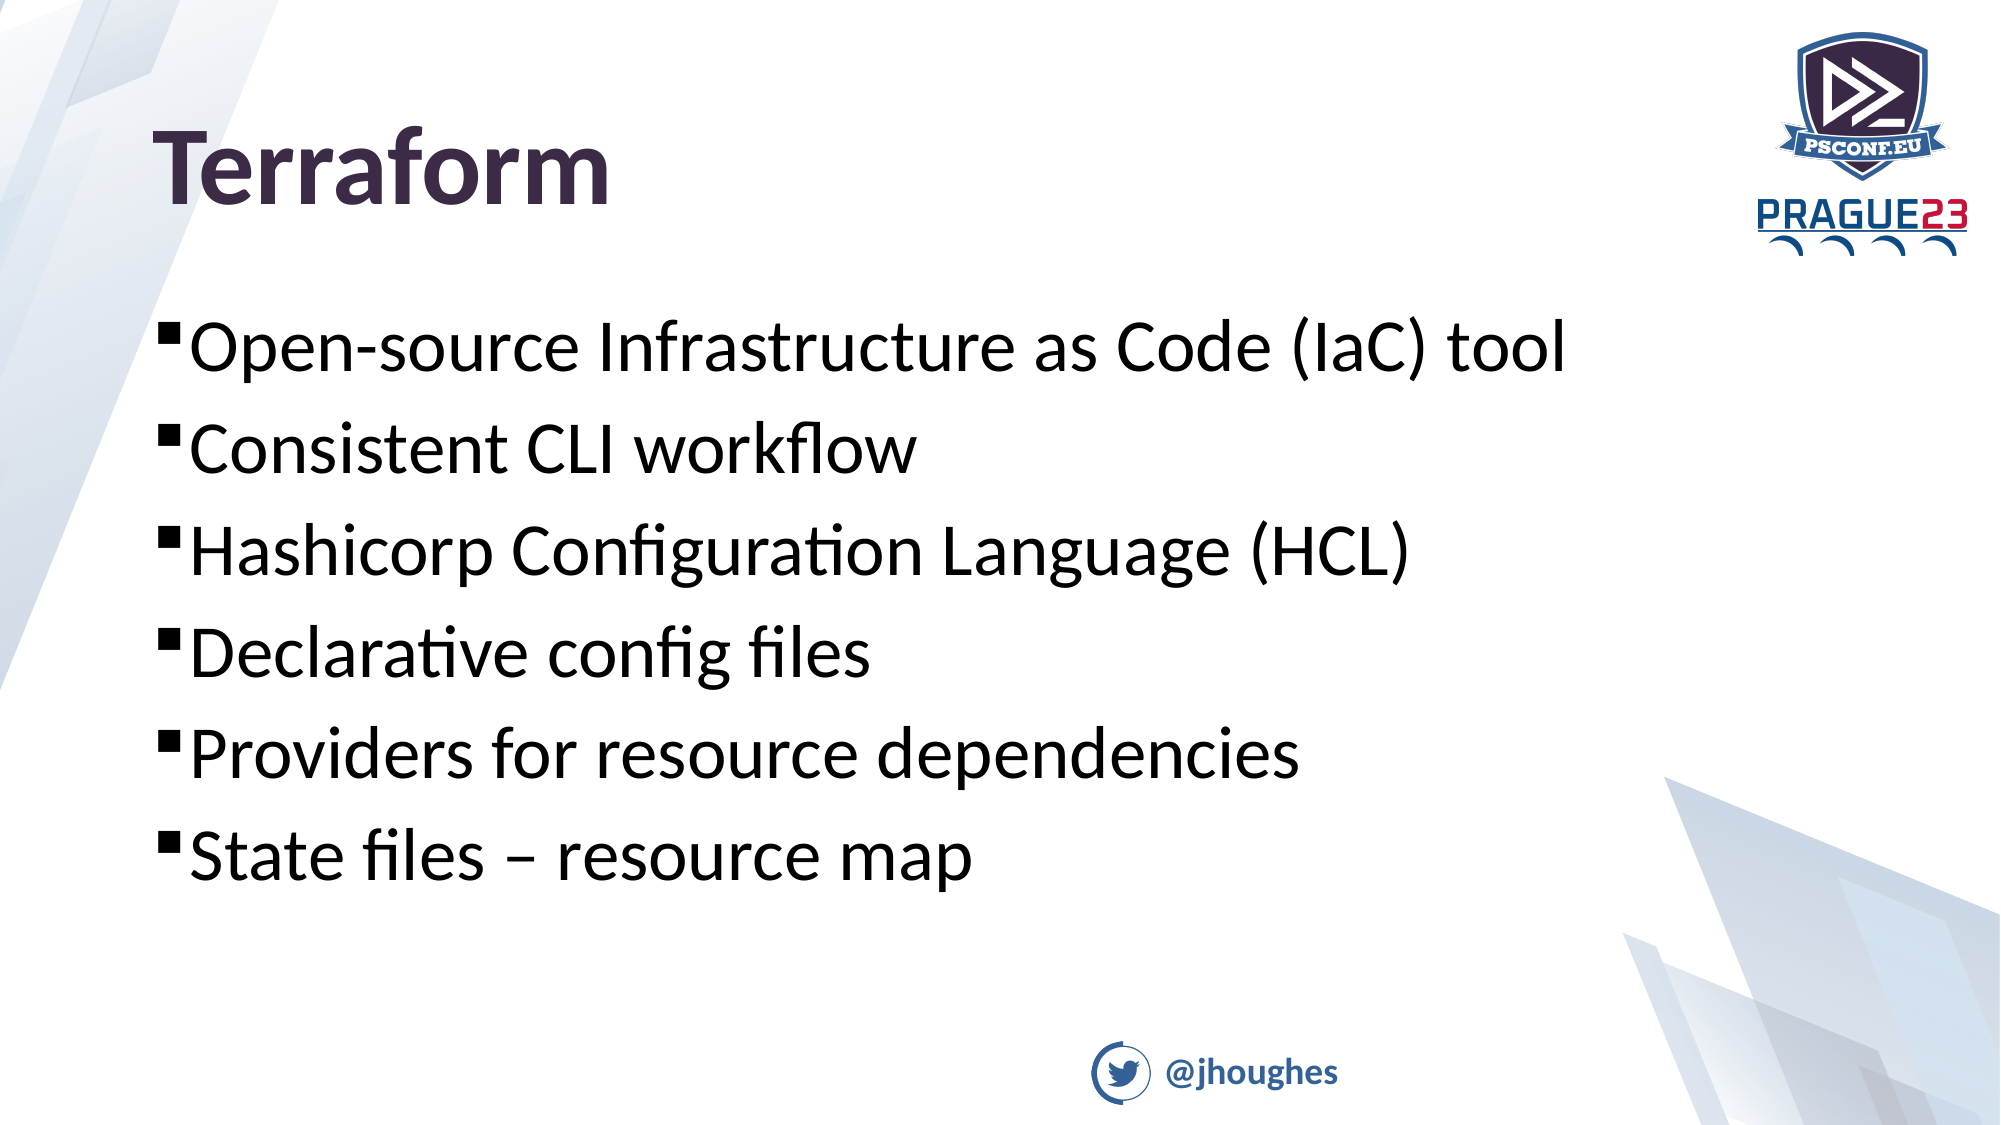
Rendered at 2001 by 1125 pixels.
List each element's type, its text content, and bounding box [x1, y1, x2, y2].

title Terraform [137, 59, 1735, 278]
list Open-source Infrastructure as Code (IaC) tool Consistent CLI workflow Hashicorp Configuration Language (HCL) Declarative config files Providers for resource dependencies State files – resource map [137, 299, 1863, 1014]
picture [0, 0, 2000, 1125]
